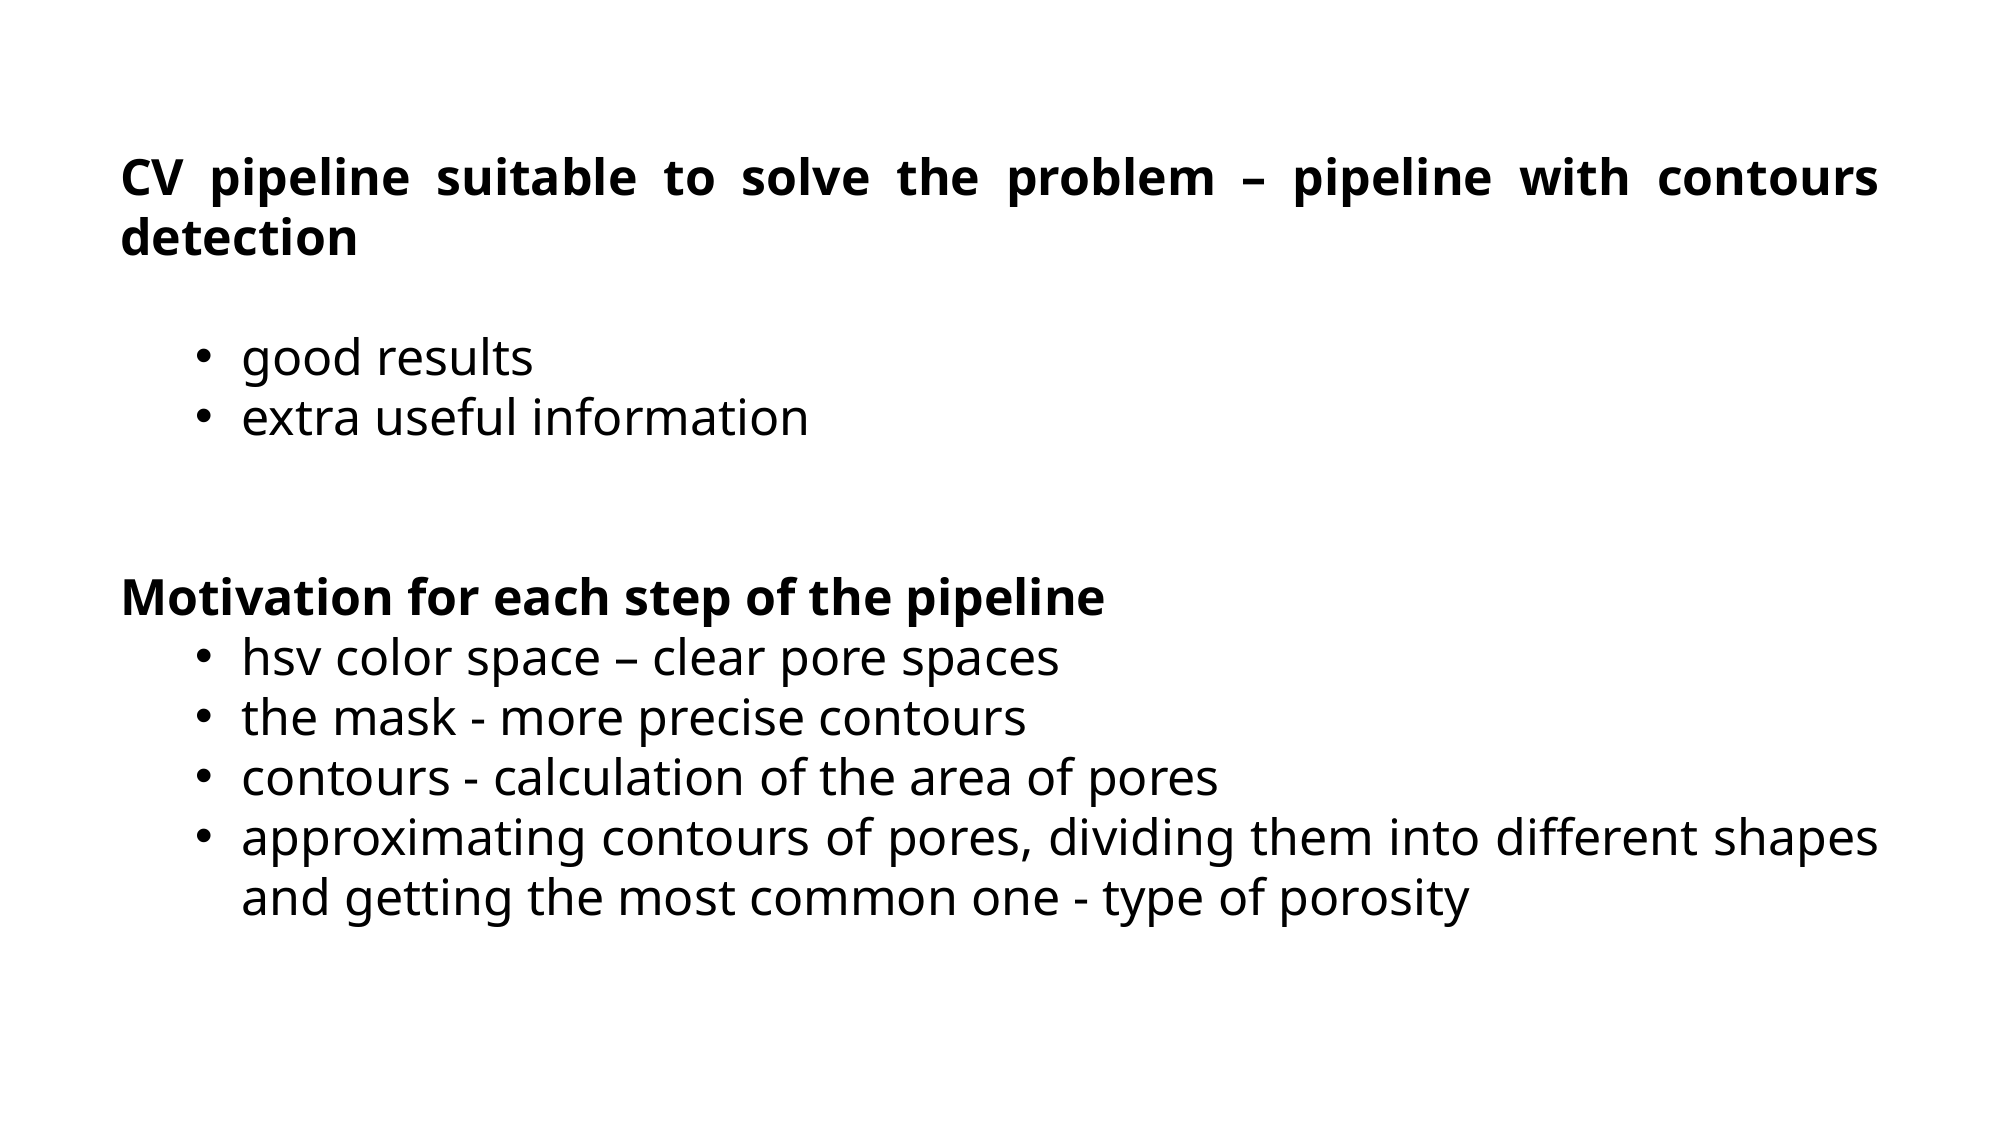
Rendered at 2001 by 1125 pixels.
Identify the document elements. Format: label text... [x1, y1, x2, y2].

text_box CV pipeline suitable to solve the problem – pipeline with contours detection good results extra useful information Motivation for each step of the pipeline hsv color space – clear pore spaces the mask - more precise contours contours - calculation of the area of pores approximating contours of pores, dividing them into different shapes and getting the most common one - type of porosity [105, 138, 1895, 933]
